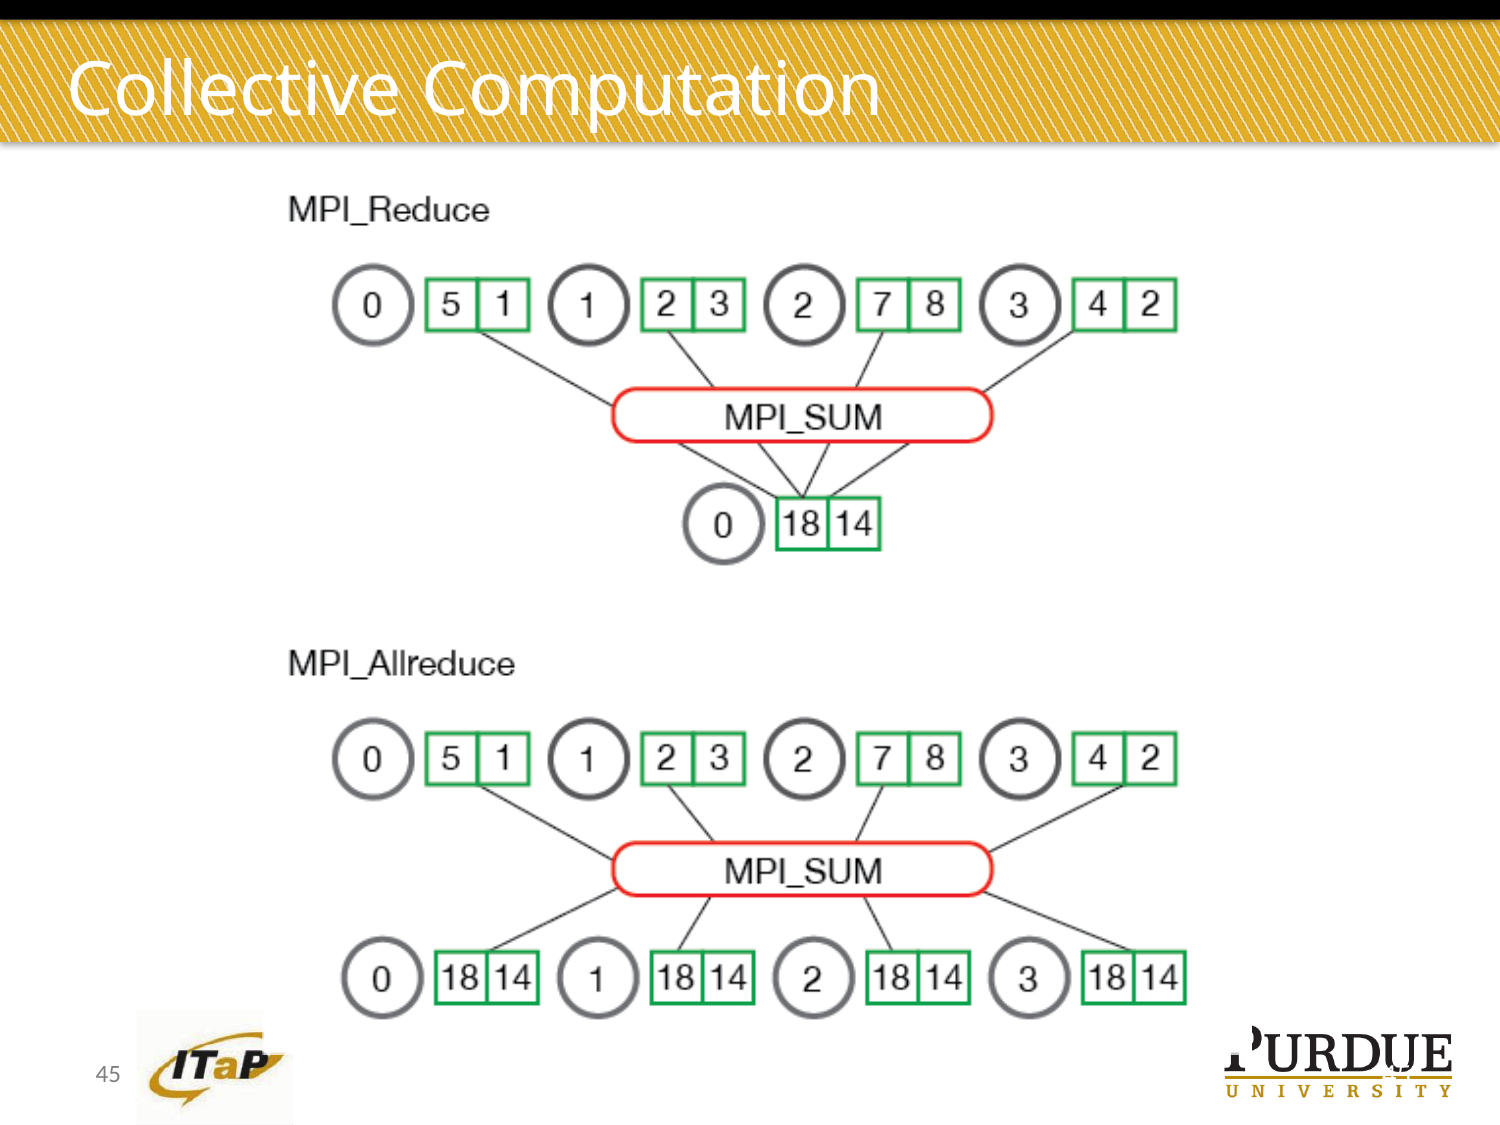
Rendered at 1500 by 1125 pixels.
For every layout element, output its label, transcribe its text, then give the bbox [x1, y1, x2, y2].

text_box 45 [1076, 1042, 1427, 1103]
slide_number 45 [75, 1042, 137, 1103]
text_box Collective Computation [51, 28, 1324, 143]
picture [261, 165, 1252, 601]
picture [136, 618, 1252, 1125]
